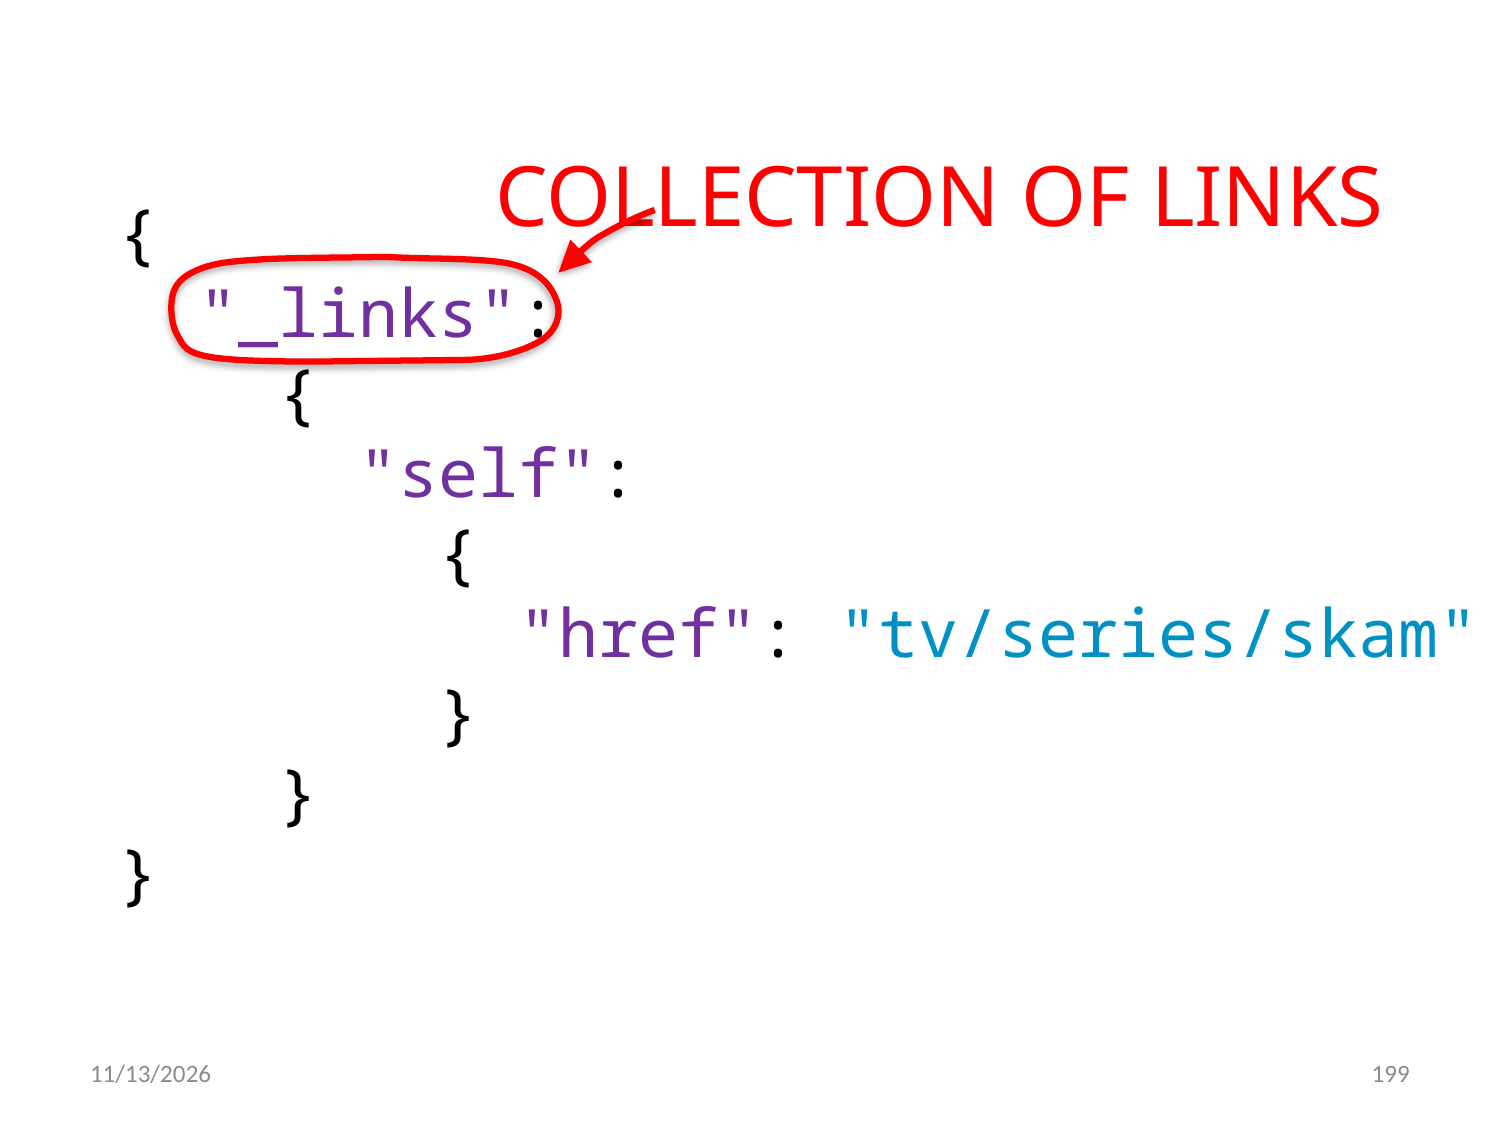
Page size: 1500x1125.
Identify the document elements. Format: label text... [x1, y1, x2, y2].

text_box [558, 209, 655, 273]
text_box { "_links": { "self": { "href": "tv/series/skam" } } } [0, 183, 1500, 919]
text_box COLLECTION OF LINKS [480, 135, 1399, 251]
slide_number 199 [1074, 1042, 1425, 1103]
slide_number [75, 1042, 425, 1103]
text_box [170, 256, 560, 363]
